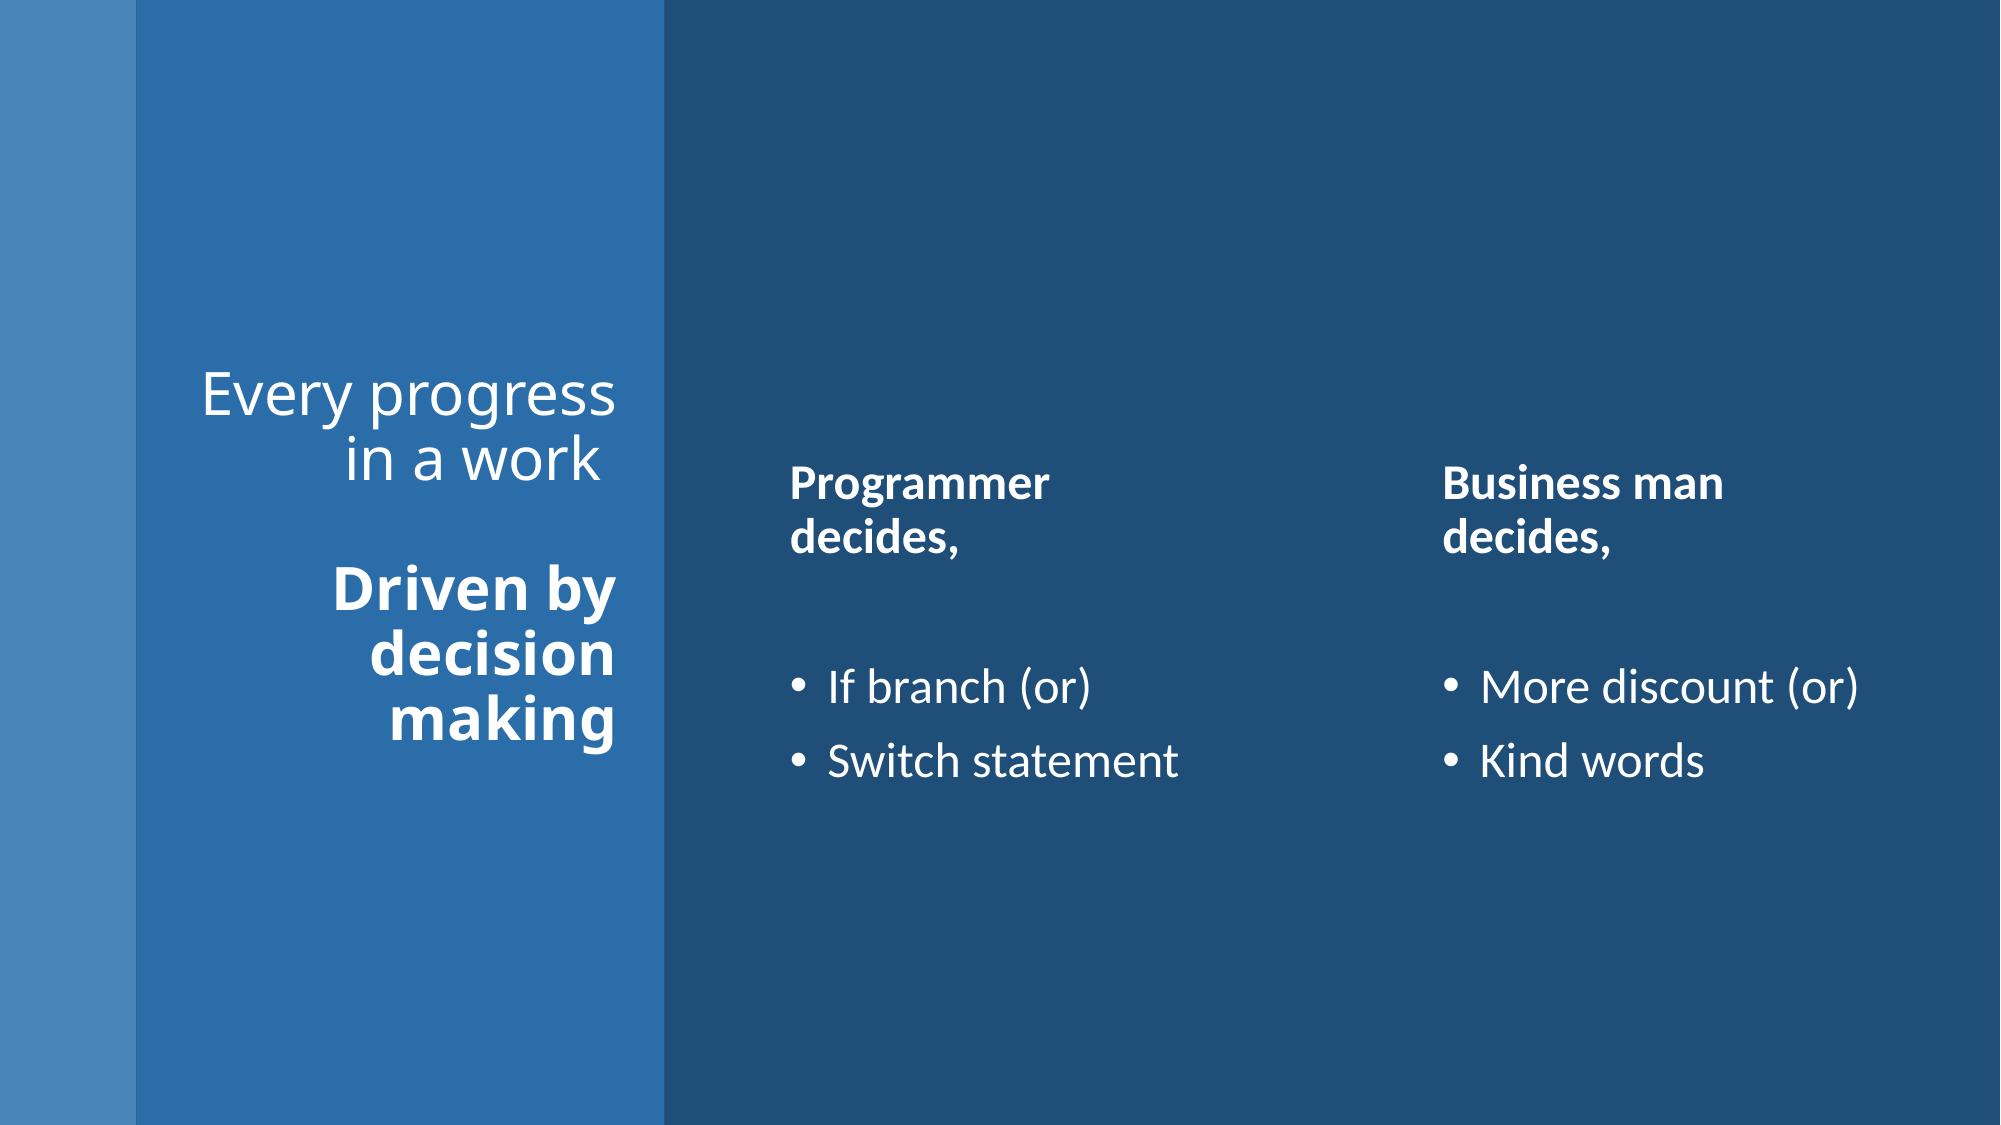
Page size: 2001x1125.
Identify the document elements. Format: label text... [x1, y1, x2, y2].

list Programmer decides, If branch (or) Switch statement [775, 448, 1222, 677]
text_box [136, 0, 666, 1125]
list Business man decides, More discount (or) Kind words [1427, 448, 1883, 677]
text_box [0, 0, 136, 1125]
title Every progress in a work Driven by decision making [169, 356, 633, 769]
